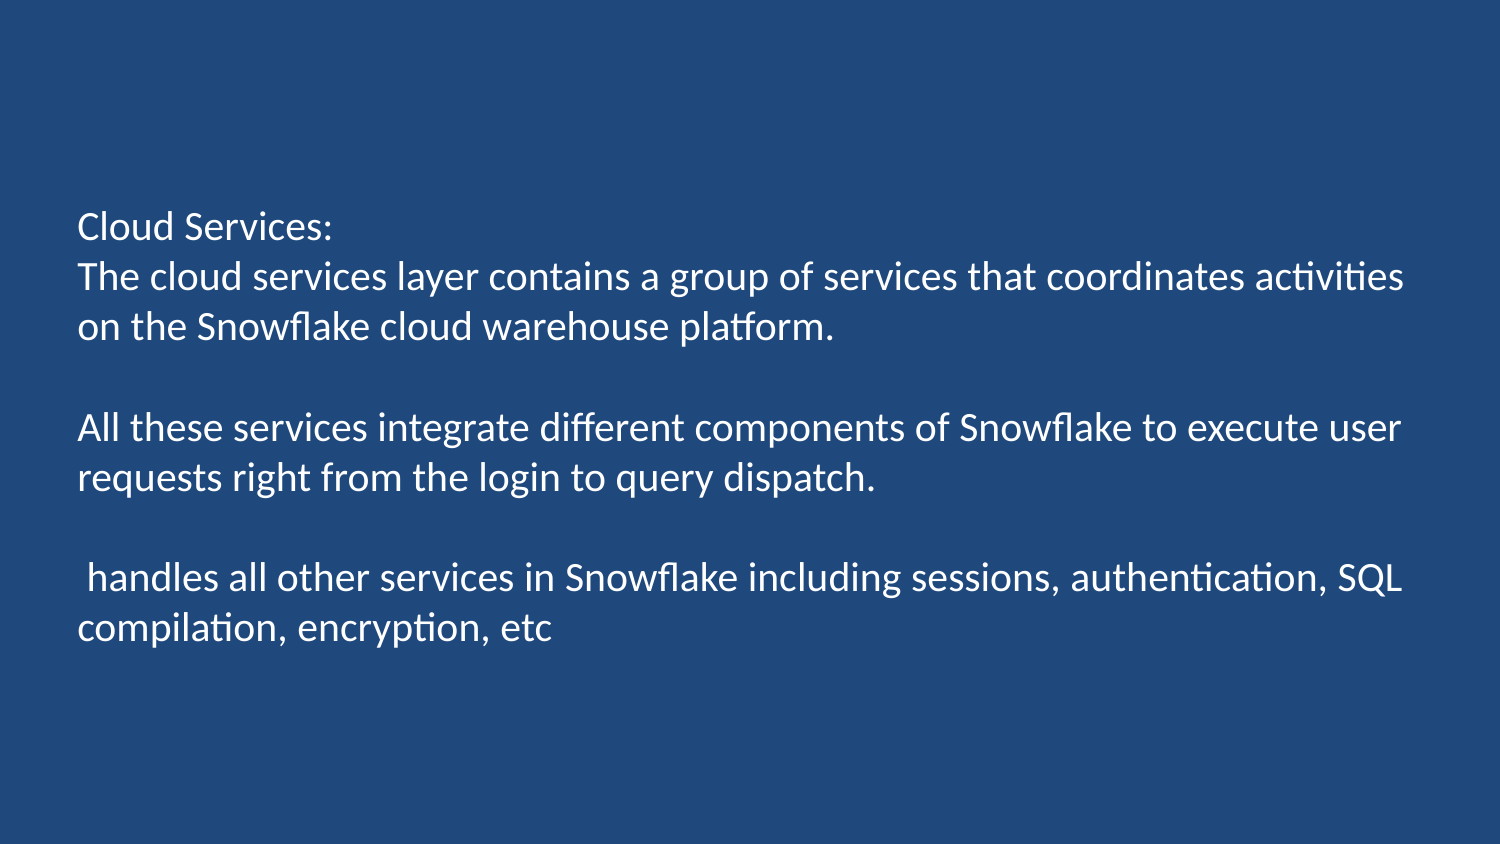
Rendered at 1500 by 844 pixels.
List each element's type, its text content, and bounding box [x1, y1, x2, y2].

text_box Cloud Services: The cloud services layer contains a group of services that coordinates activities on the Snowflake cloud warehouse platform. All these services integrate different components of Snowflake to execute user requests right from the login to query dispatch. handles all other services in Snowflake including sessions, authentication, SQL compilation, encryption, etc [62, 96, 1450, 657]
